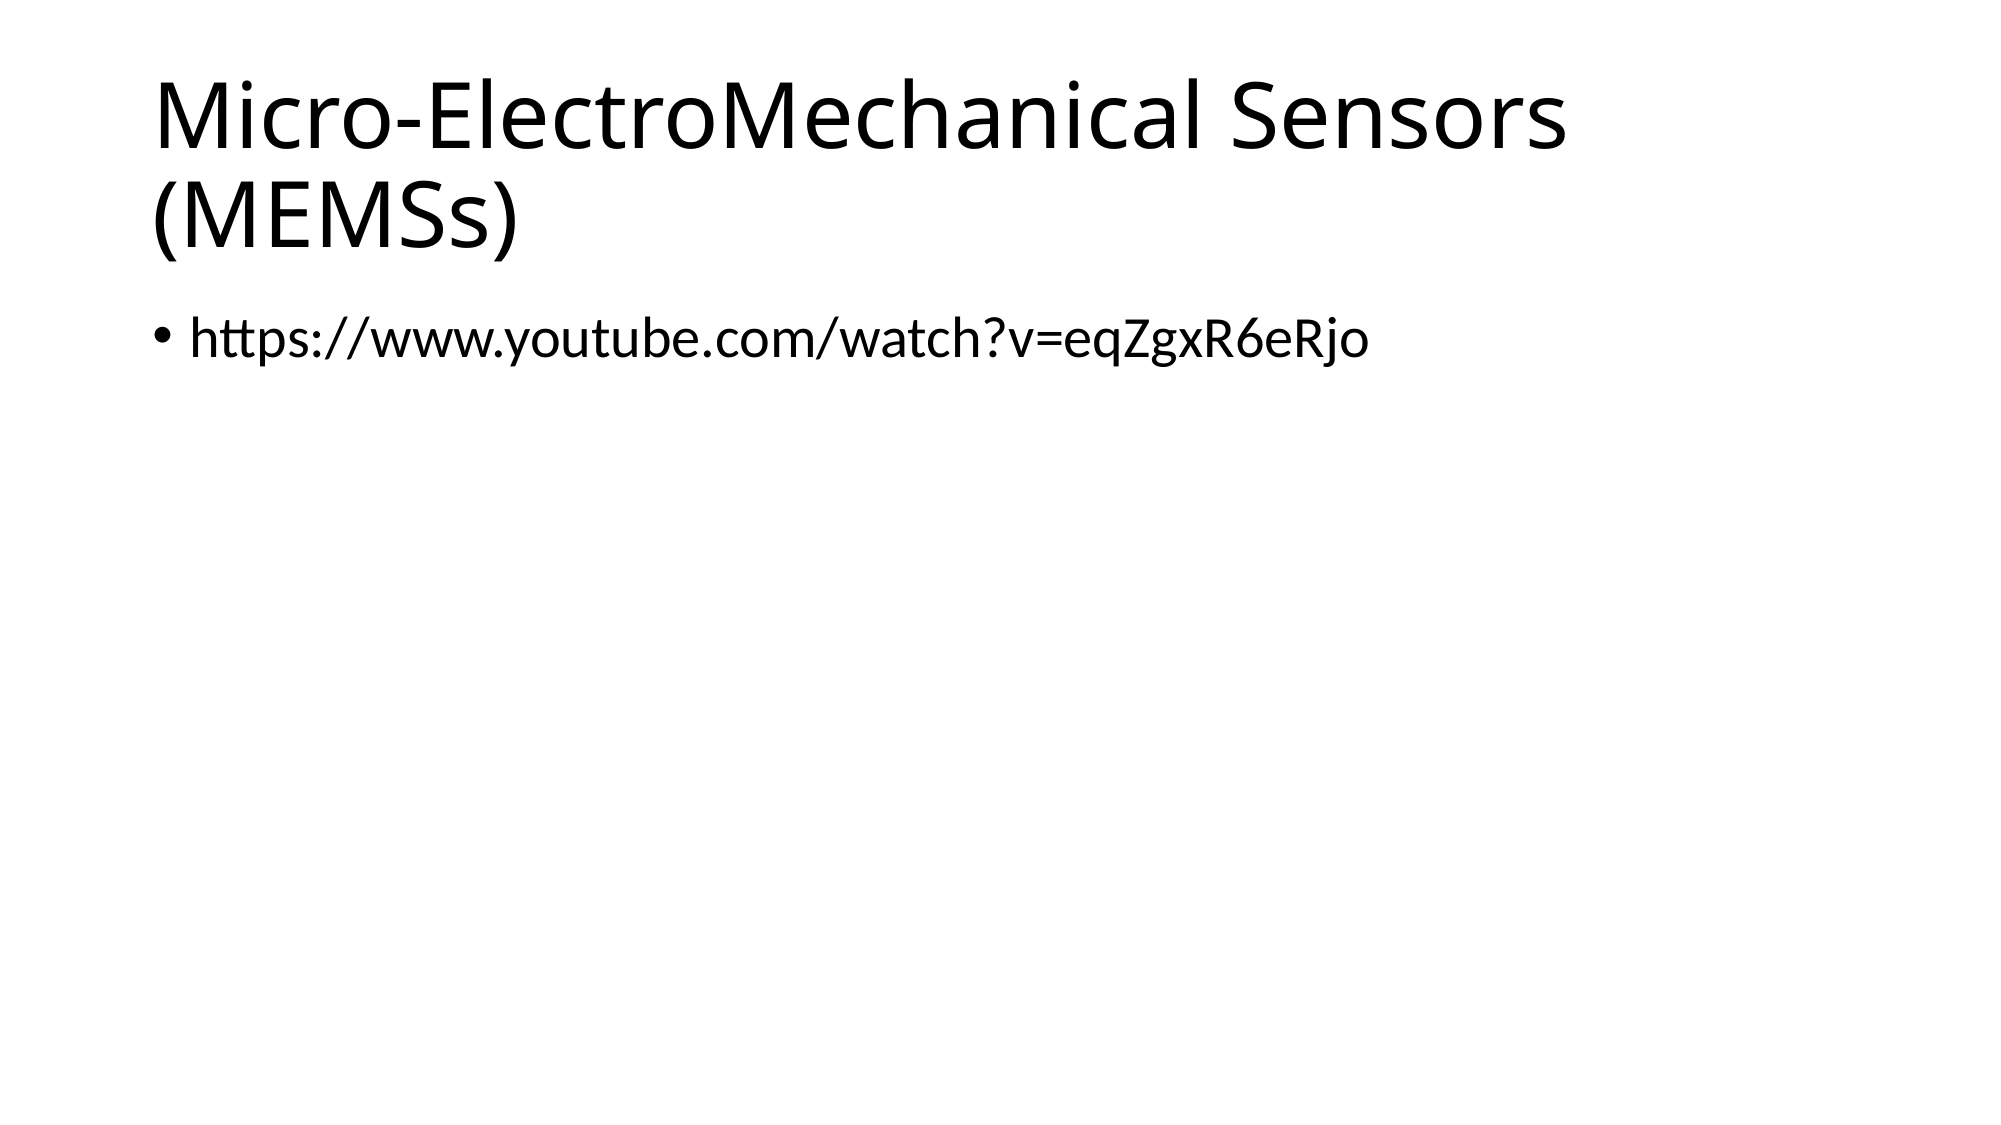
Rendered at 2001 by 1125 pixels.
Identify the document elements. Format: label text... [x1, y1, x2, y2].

title Micro-ElectroMechanical Sensors (MEMSs) [137, 59, 1863, 278]
list https://www.youtube.com/watch?v=eqZgxR6eRjo [137, 299, 1863, 1014]
